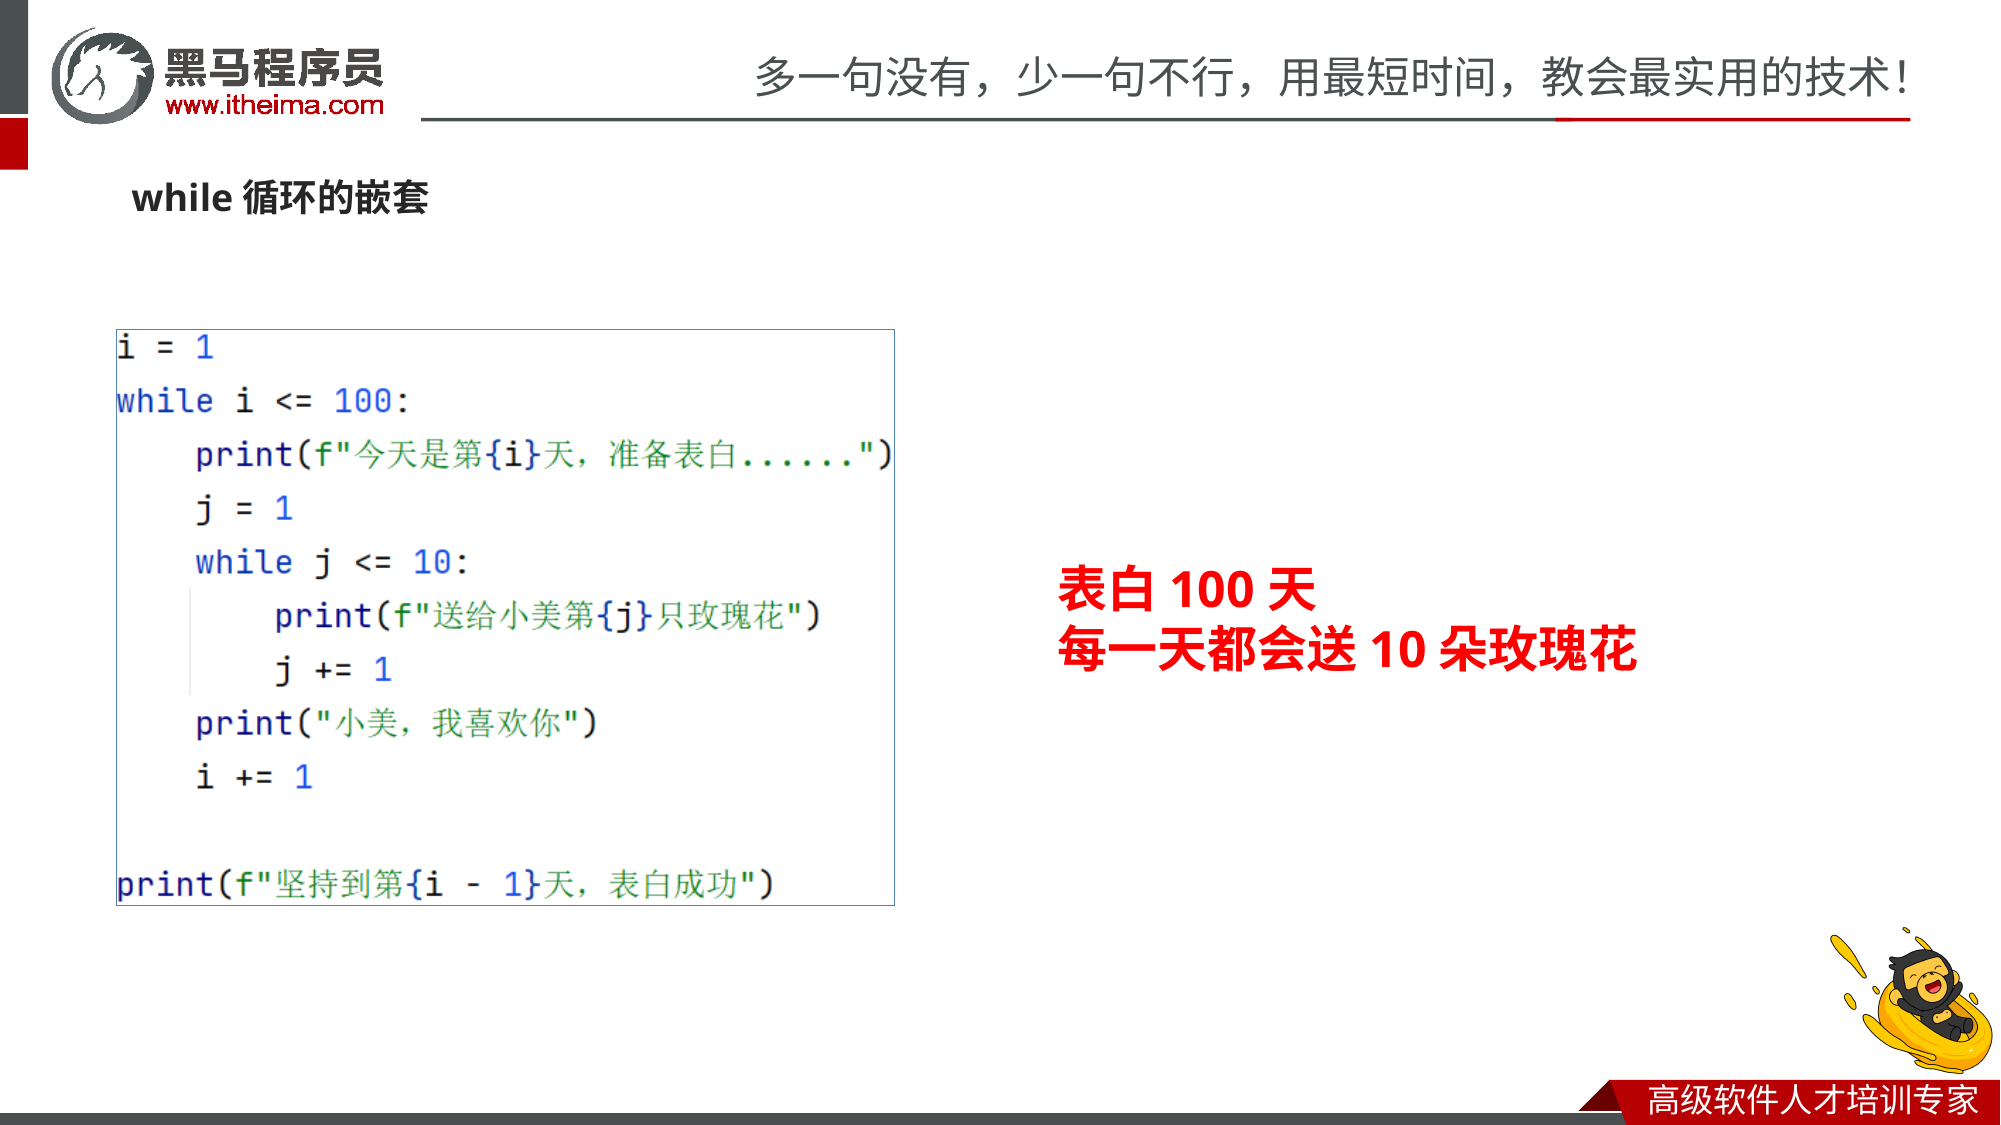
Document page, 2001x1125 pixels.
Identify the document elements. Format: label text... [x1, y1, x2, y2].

picture [50, 26, 384, 125]
picture [1827, 909, 2000, 1083]
text_box 表白100天 每一天都会送10朵玫瑰花 [1042, 549, 1654, 685]
picture [116, 329, 896, 907]
list while循环的嵌套 [116, 154, 1872, 239]
